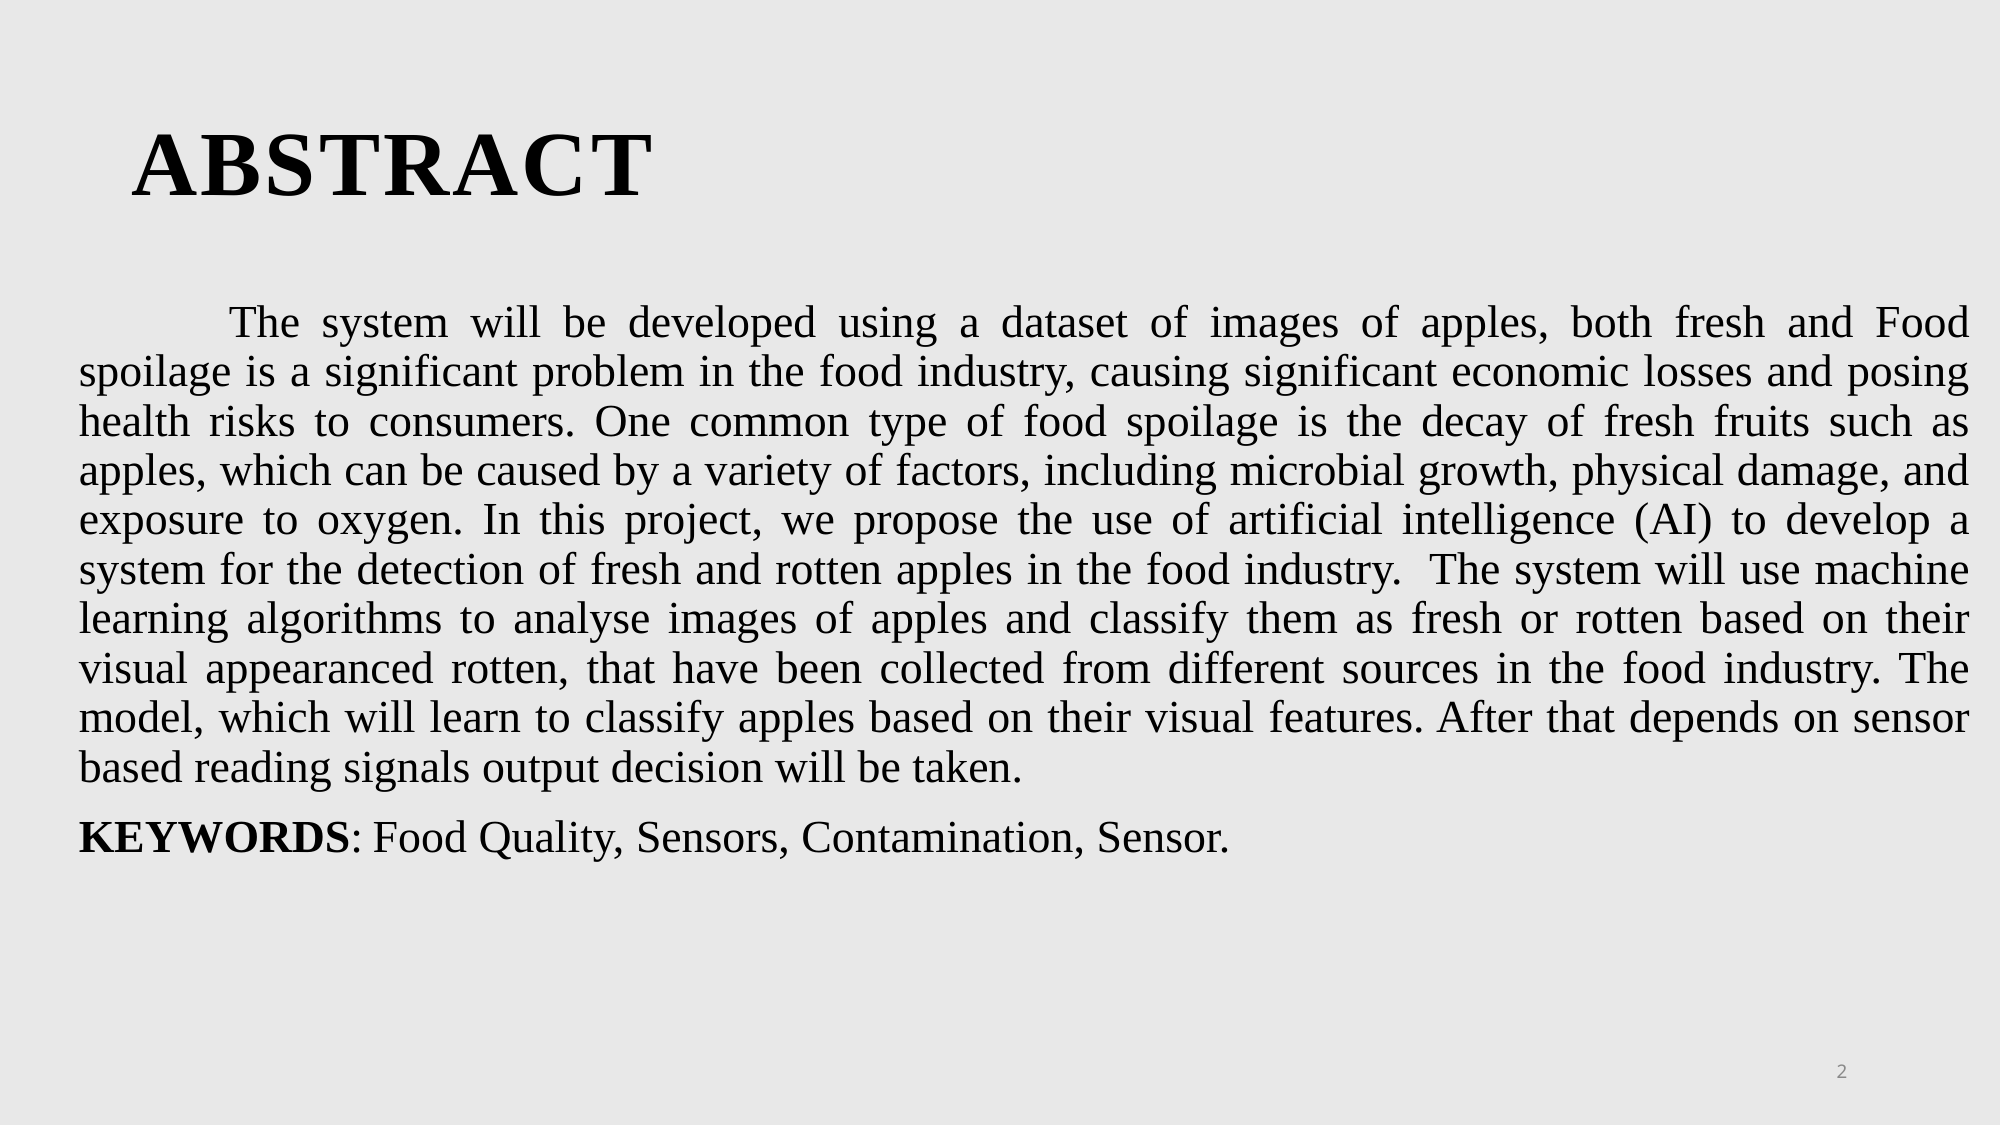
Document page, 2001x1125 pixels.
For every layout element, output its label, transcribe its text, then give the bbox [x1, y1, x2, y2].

list The system will be developed using a dataset of images of apples, both fresh and Food spoilage is a significant problem in the food industry, causing significant economic losses and posing health risks to consumers. One common type of food spoilage is the decay of fresh fruits such as apples, which can be caused by a variety of factors, including microbial growth, physical damage, and exposure to oxygen. In this project, we propose the use of artificial intelligence (AI) to develop a system for the detection of fresh and rotten apples in the food industry. The system will use machine learning algorithms to analyse images of apples and classify them as fresh or rotten based on their visual appearanced rotten, that have been collected from different sources in the food industry. The model, which will learn to classify apples based on their visual features. After that depends on sensor based reading signals output decision will be taken. KEYWORDS: Food Quality, Sensors, Contamination, Sensor. [63, 290, 1987, 945]
slide_number 2 [1412, 1042, 1863, 1103]
title ABSTRACT [116, 56, 1842, 275]
